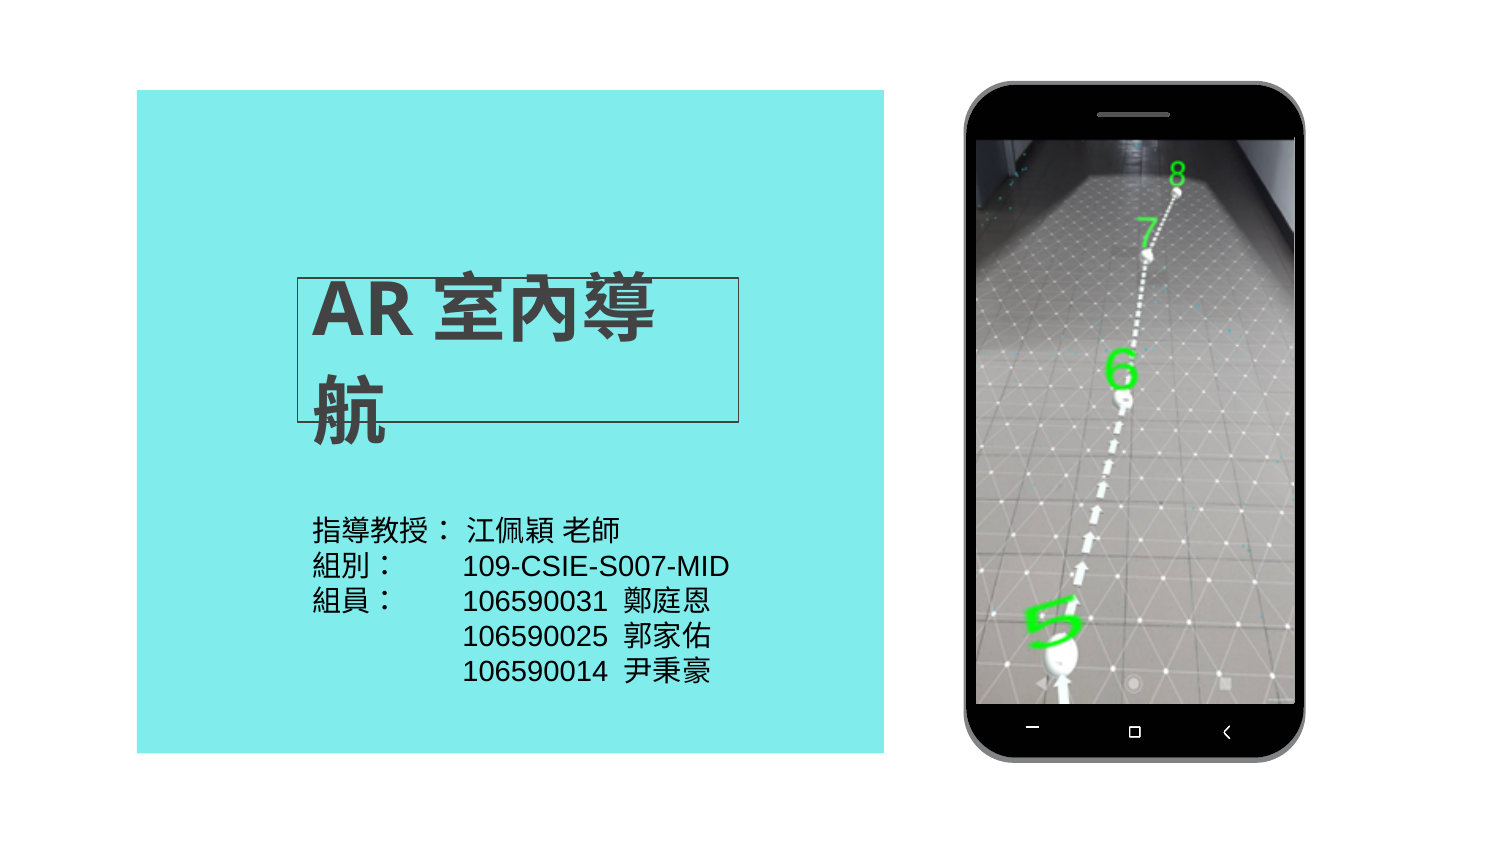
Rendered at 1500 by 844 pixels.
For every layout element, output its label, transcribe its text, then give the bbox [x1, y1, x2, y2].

text_box 指導教授： 江佩穎 老師 組別： 109-CSIE-S007-MID 組員： 106590031 鄭庭恩 106590025 郭家佑 106590014 尹秉豪 [297, 504, 752, 730]
title AR室內導航 [294, 275, 742, 425]
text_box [963, 80, 1306, 764]
